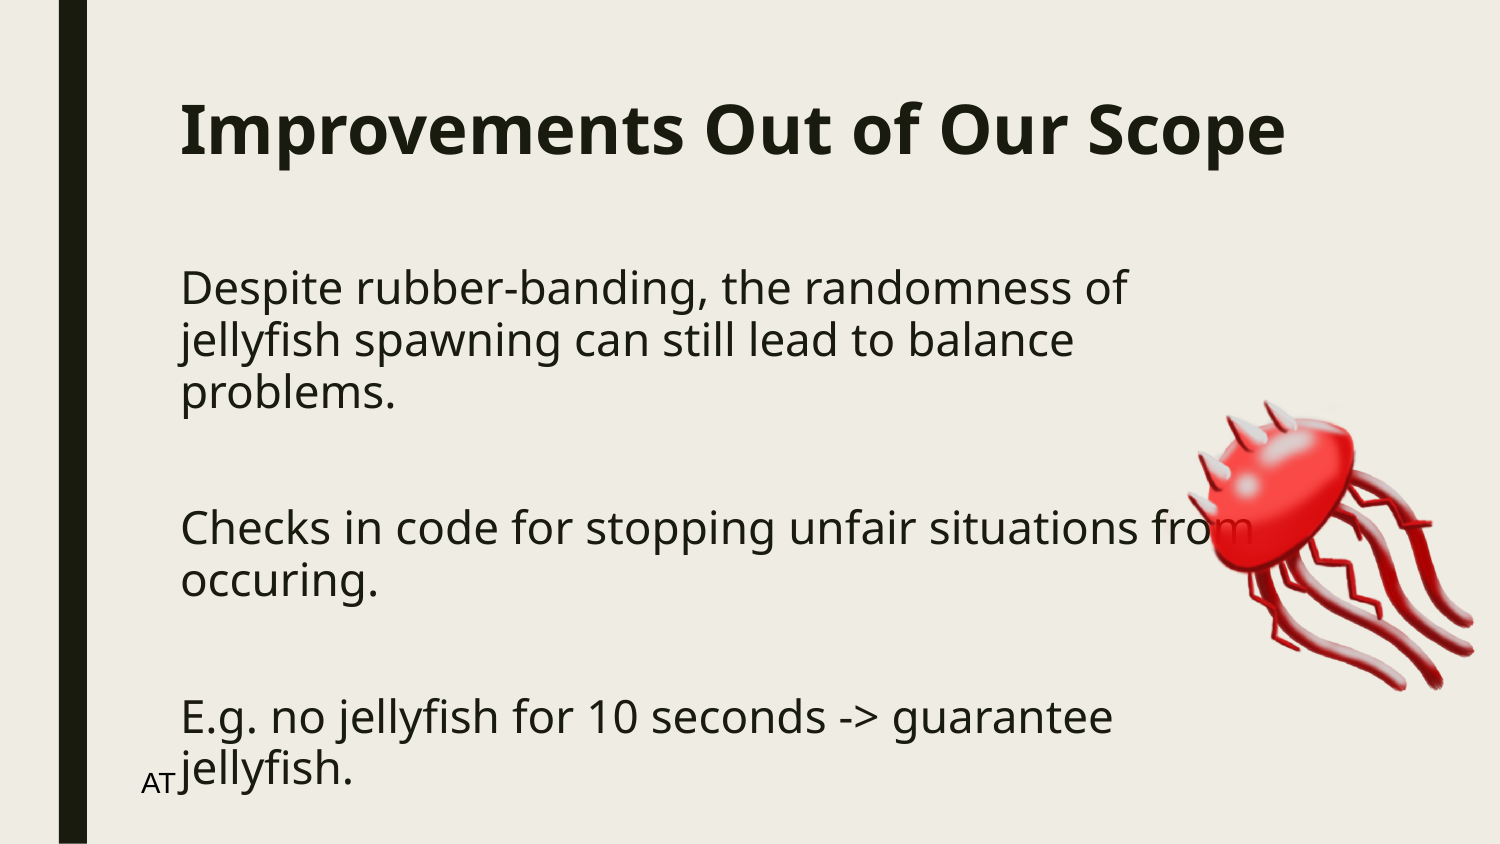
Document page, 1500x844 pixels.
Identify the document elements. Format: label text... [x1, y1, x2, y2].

picture [1162, 373, 1500, 733]
text_box AT [126, 749, 217, 818]
list Despite rubber-banding, the randomness of jellyfish spawning can still lead to balance problems. Checks in code for stopping unfair situations from occuring. E.g. no jellyfish for 10 seconds -> guarantee jellyfish. [168, 252, 1274, 722]
title Improvements Out of Our Scope [168, 84, 1351, 268]
